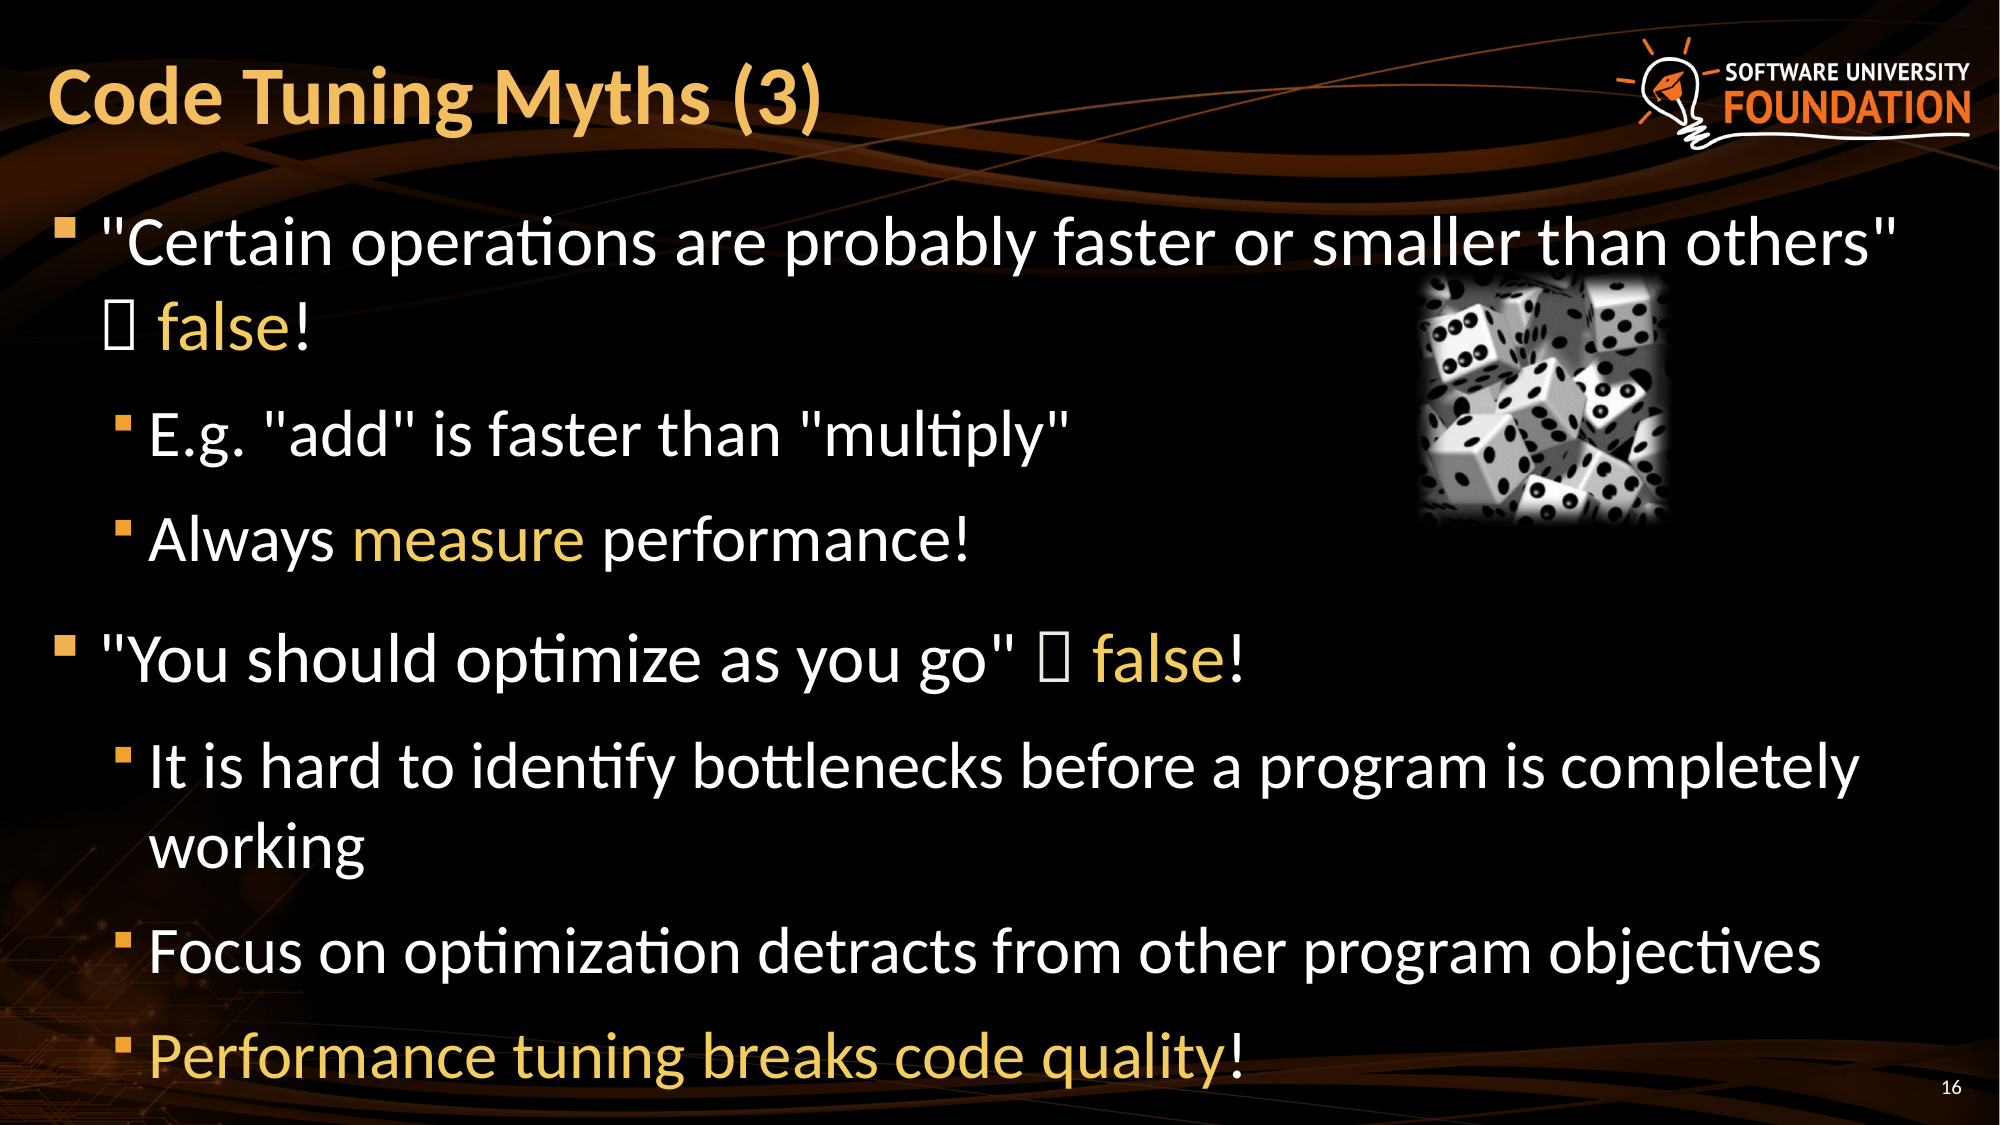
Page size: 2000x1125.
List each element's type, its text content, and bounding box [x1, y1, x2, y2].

picture [0, 0, 2000, 1125]
title Code Tuning Myths (3) [30, 6, 1602, 189]
list "Certain operations are probably faster or smaller than others"  false! E.g. "add" is faster than "multiply" Always measure performance! "You should optimize as you go"  false! It is hard to identify bottlenecks before a program is completely working Focus on optimization detracts from other program objectives Performance tuning breaks code quality! [31, 188, 1968, 1103]
